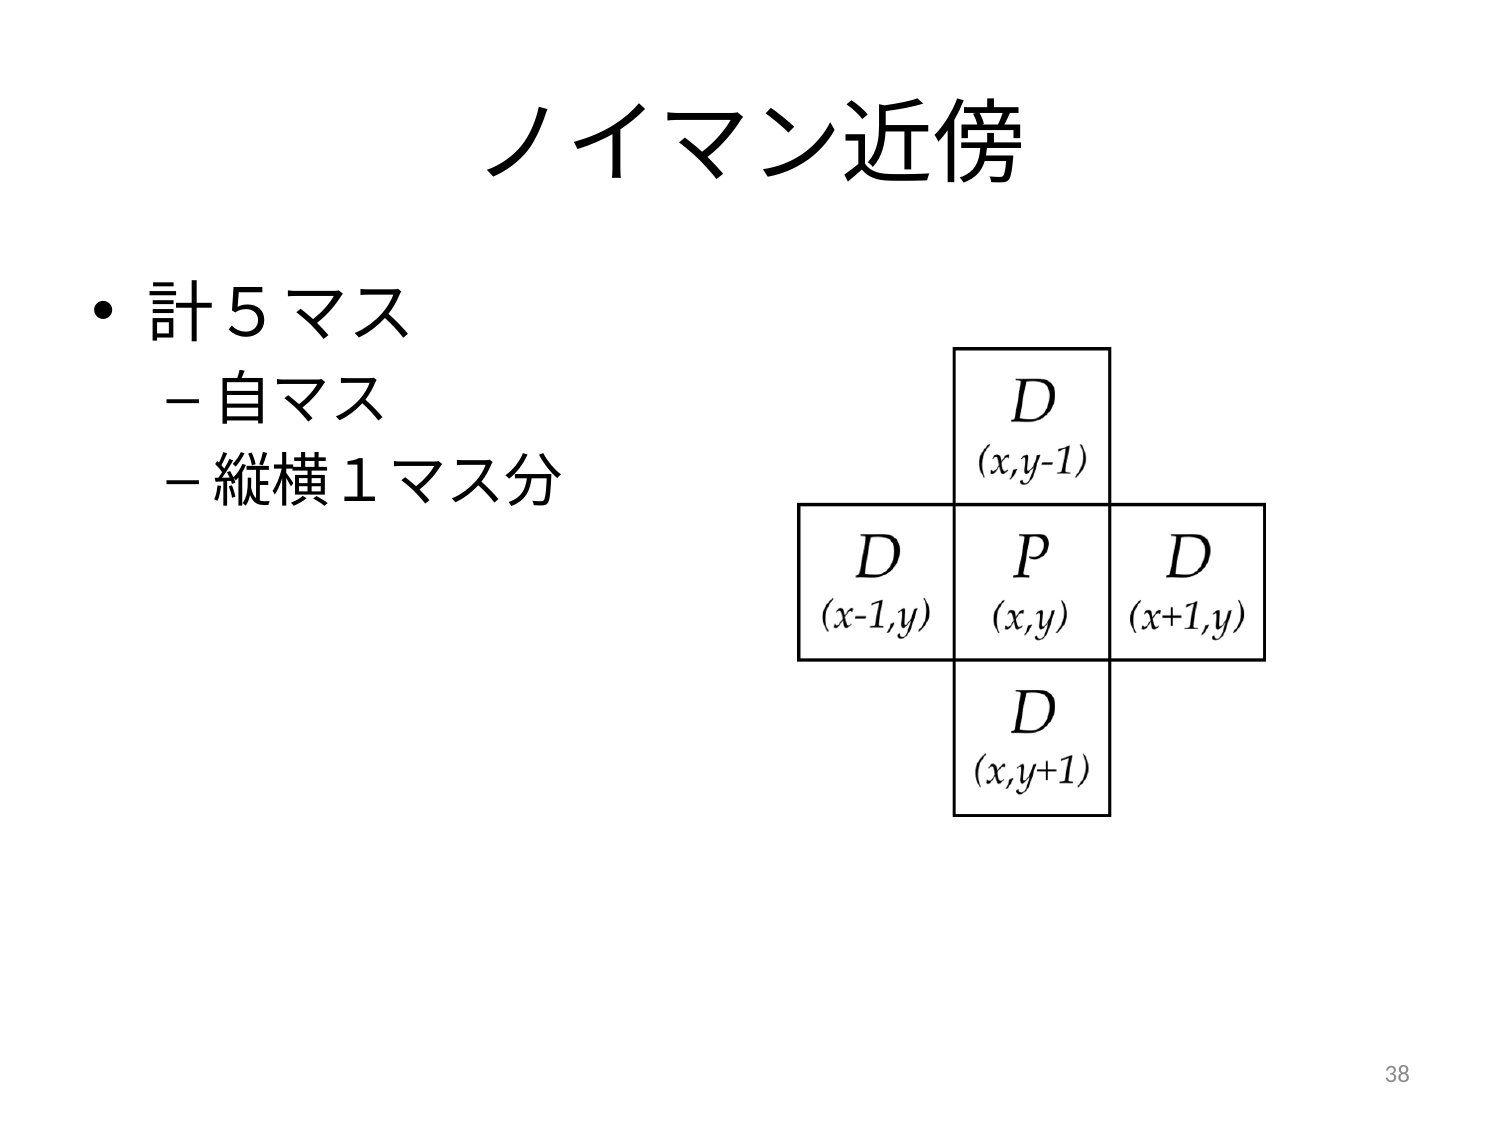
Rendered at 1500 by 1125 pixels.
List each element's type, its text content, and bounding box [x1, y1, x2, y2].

list 計５マス 自マス 縦横１マス分 [76, 262, 764, 669]
slide_number 38 [1074, 1042, 1425, 1103]
title ノイマン近傍 [75, 45, 1425, 233]
picture [796, 347, 1267, 817]
